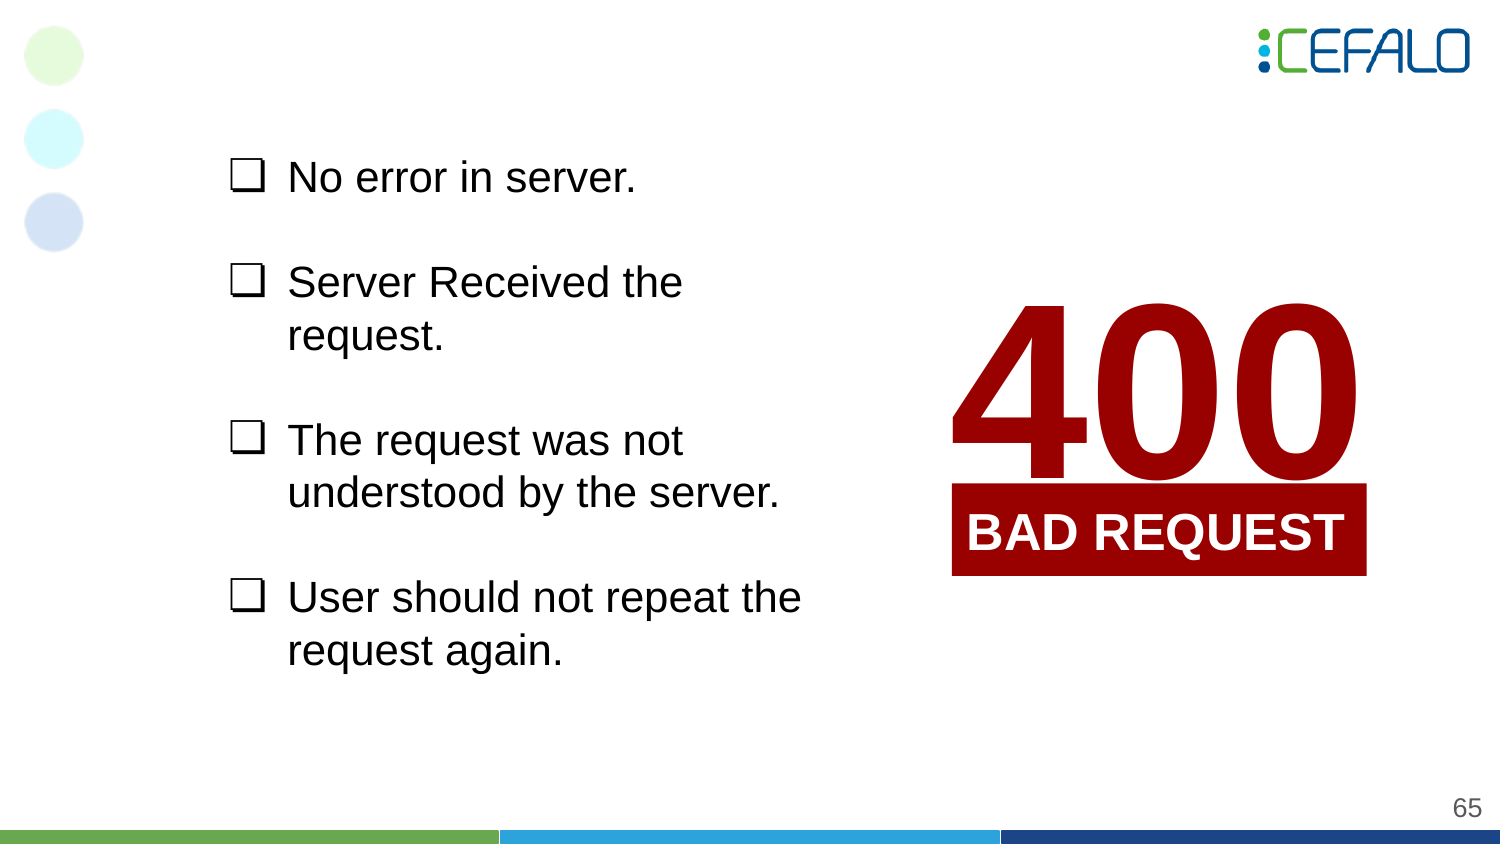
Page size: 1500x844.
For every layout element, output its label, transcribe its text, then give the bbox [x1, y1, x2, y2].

text_box No error in server. Server Received the request. The request was not understood by the server. User should not repeat the request again. [197, 133, 861, 689]
slide_number ‹#› [1403, 779, 1494, 844]
picture [1258, 28, 1470, 73]
text_box 400 [934, 213, 1384, 544]
text_box BAD REQUEST [951, 483, 1367, 576]
